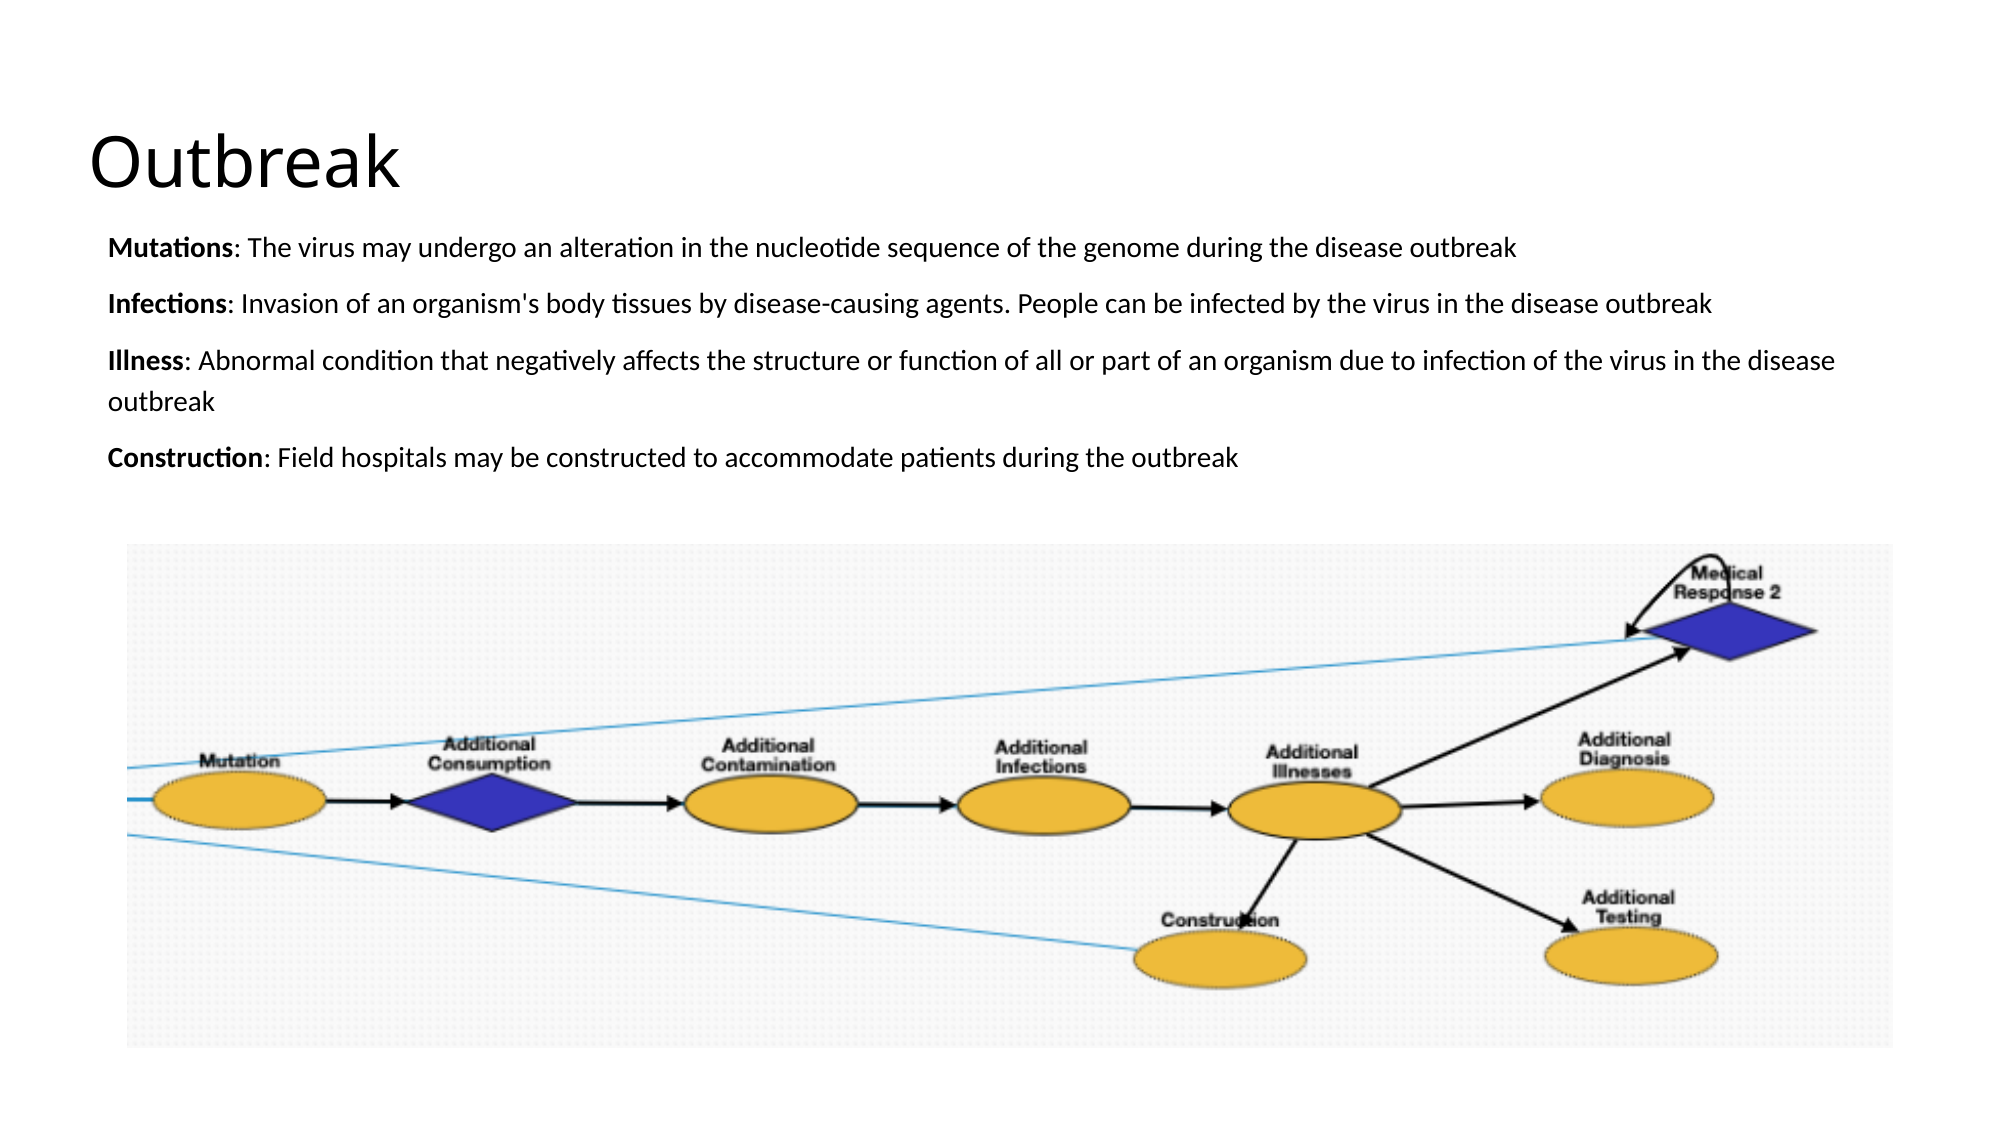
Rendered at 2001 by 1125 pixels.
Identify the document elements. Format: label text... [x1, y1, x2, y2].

text_box Mutations: The virus may undergo an alteration in the nucleotide sequence of the genome during the disease outbreak Infections: Invasion of an organism's body tissues by disease-causing agents. People can be infected by the virus in the disease outbreak Illness: Abnormal condition that negatively affects the structure or function of all or part of an organism due to infection of the virus in the disease outbreak Construction: Field hospitals may be constructed to accommodate patients during the outbreak [87, 202, 1932, 554]
picture [127, 544, 1893, 1048]
title Outbreak [68, 97, 1932, 223]
